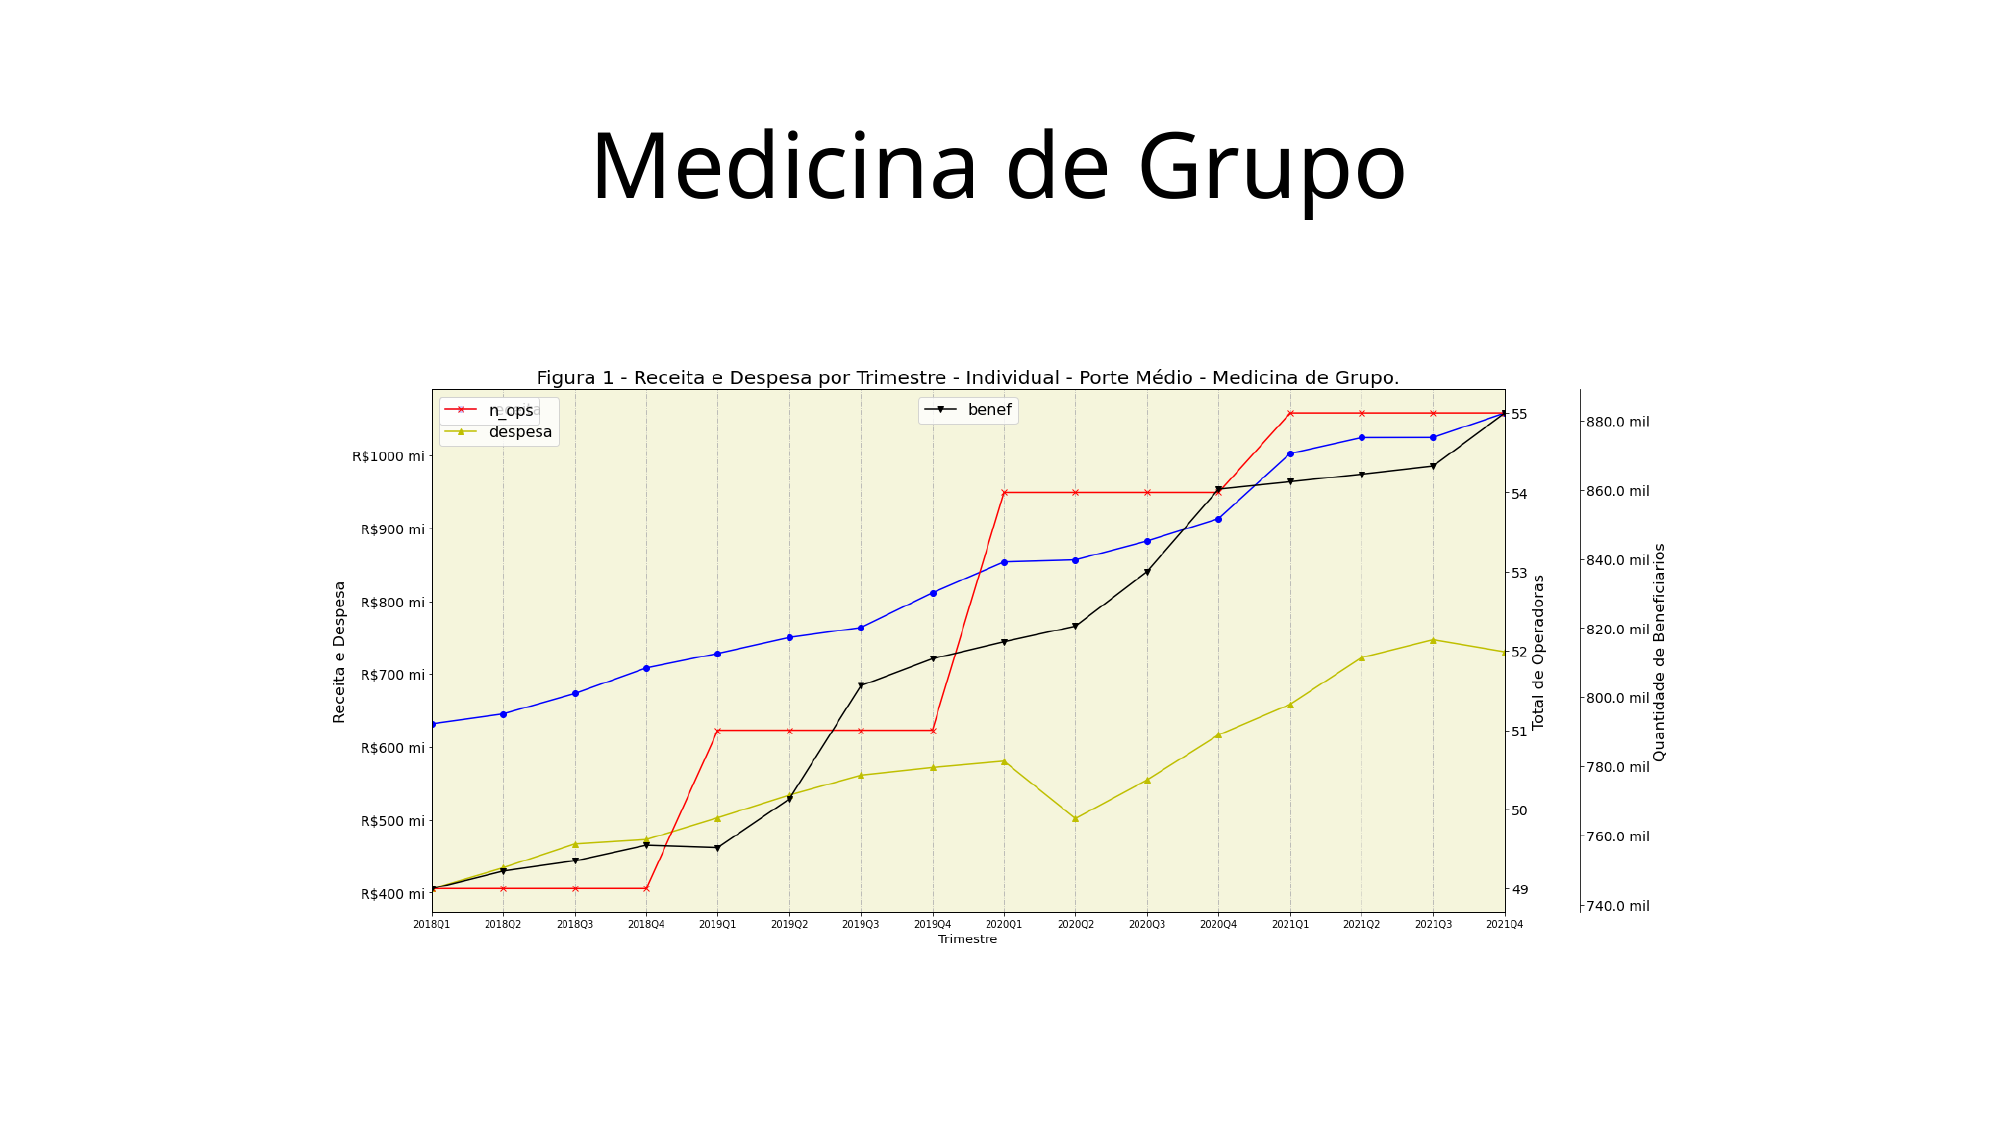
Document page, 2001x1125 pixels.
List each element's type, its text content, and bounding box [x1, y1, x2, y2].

title Medicina de Grupo [137, 59, 1863, 278]
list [264, 299, 1736, 1014]
